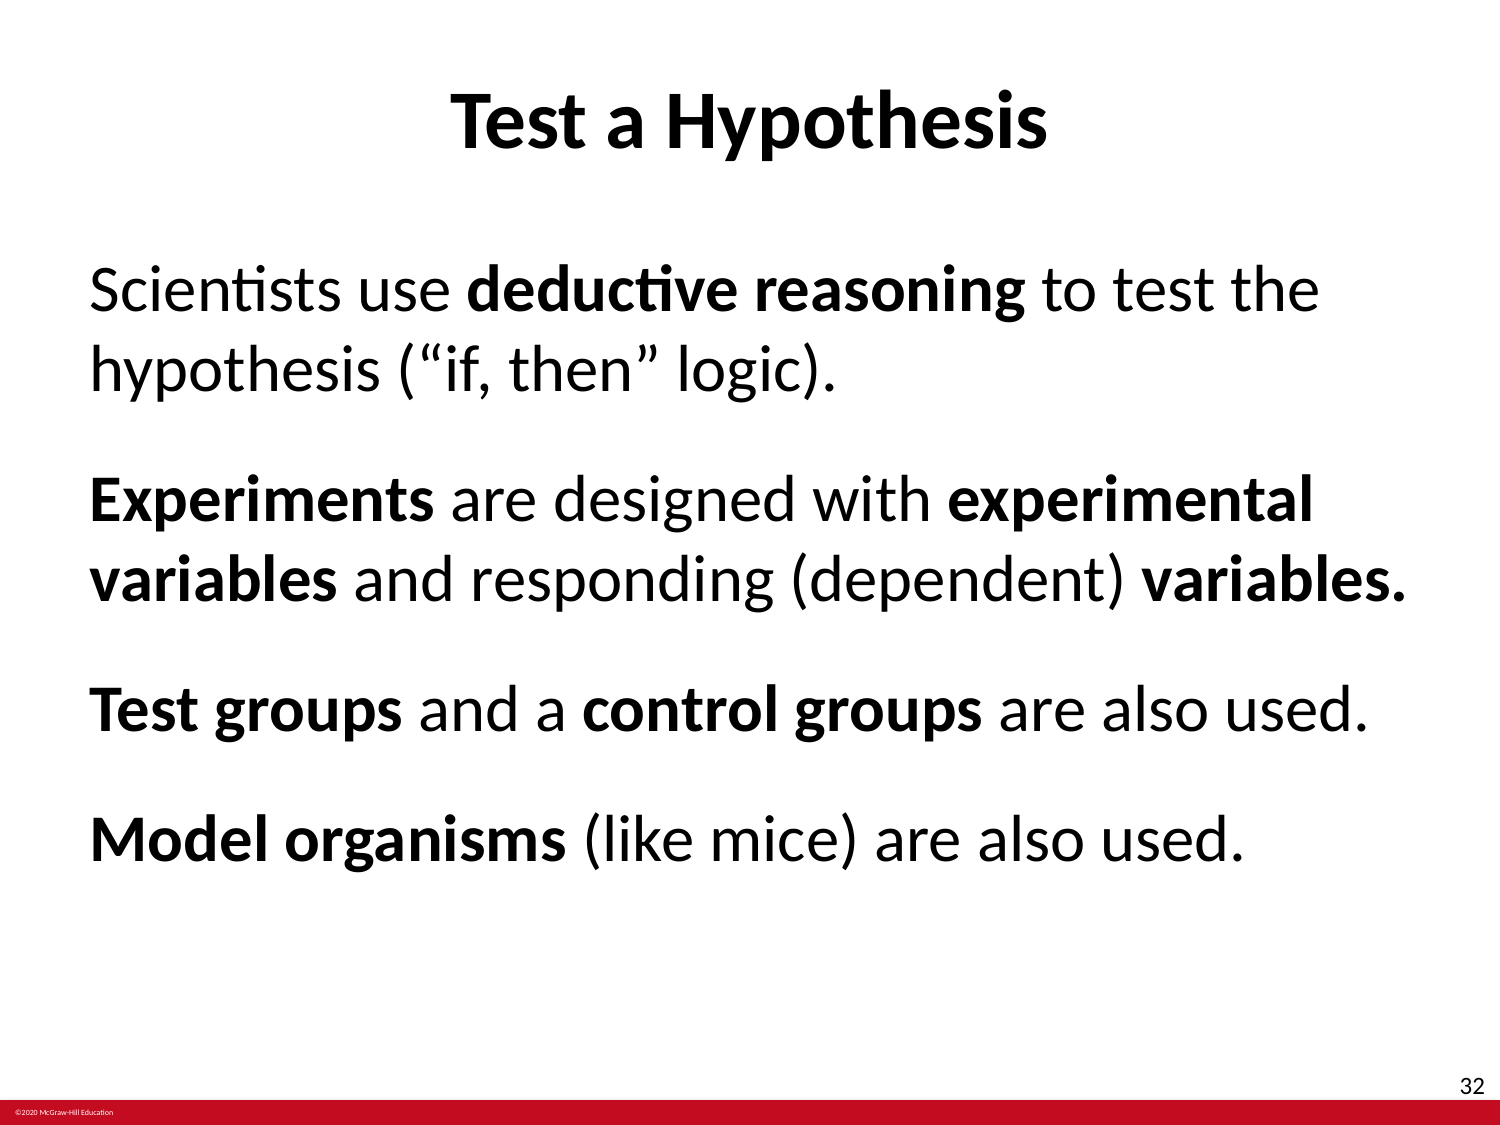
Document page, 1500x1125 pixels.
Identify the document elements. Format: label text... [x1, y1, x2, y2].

list Scientists use deductive reasoning to test the hypothesis (“if, then” logic). Experiments are designed with experimental variables and responding (dependent) variables. Test groups and a control groups are also used. Model organisms (like mice) are also used. [75, 237, 1450, 1093]
title Test a Hypothesis [0, 24, 1500, 205]
